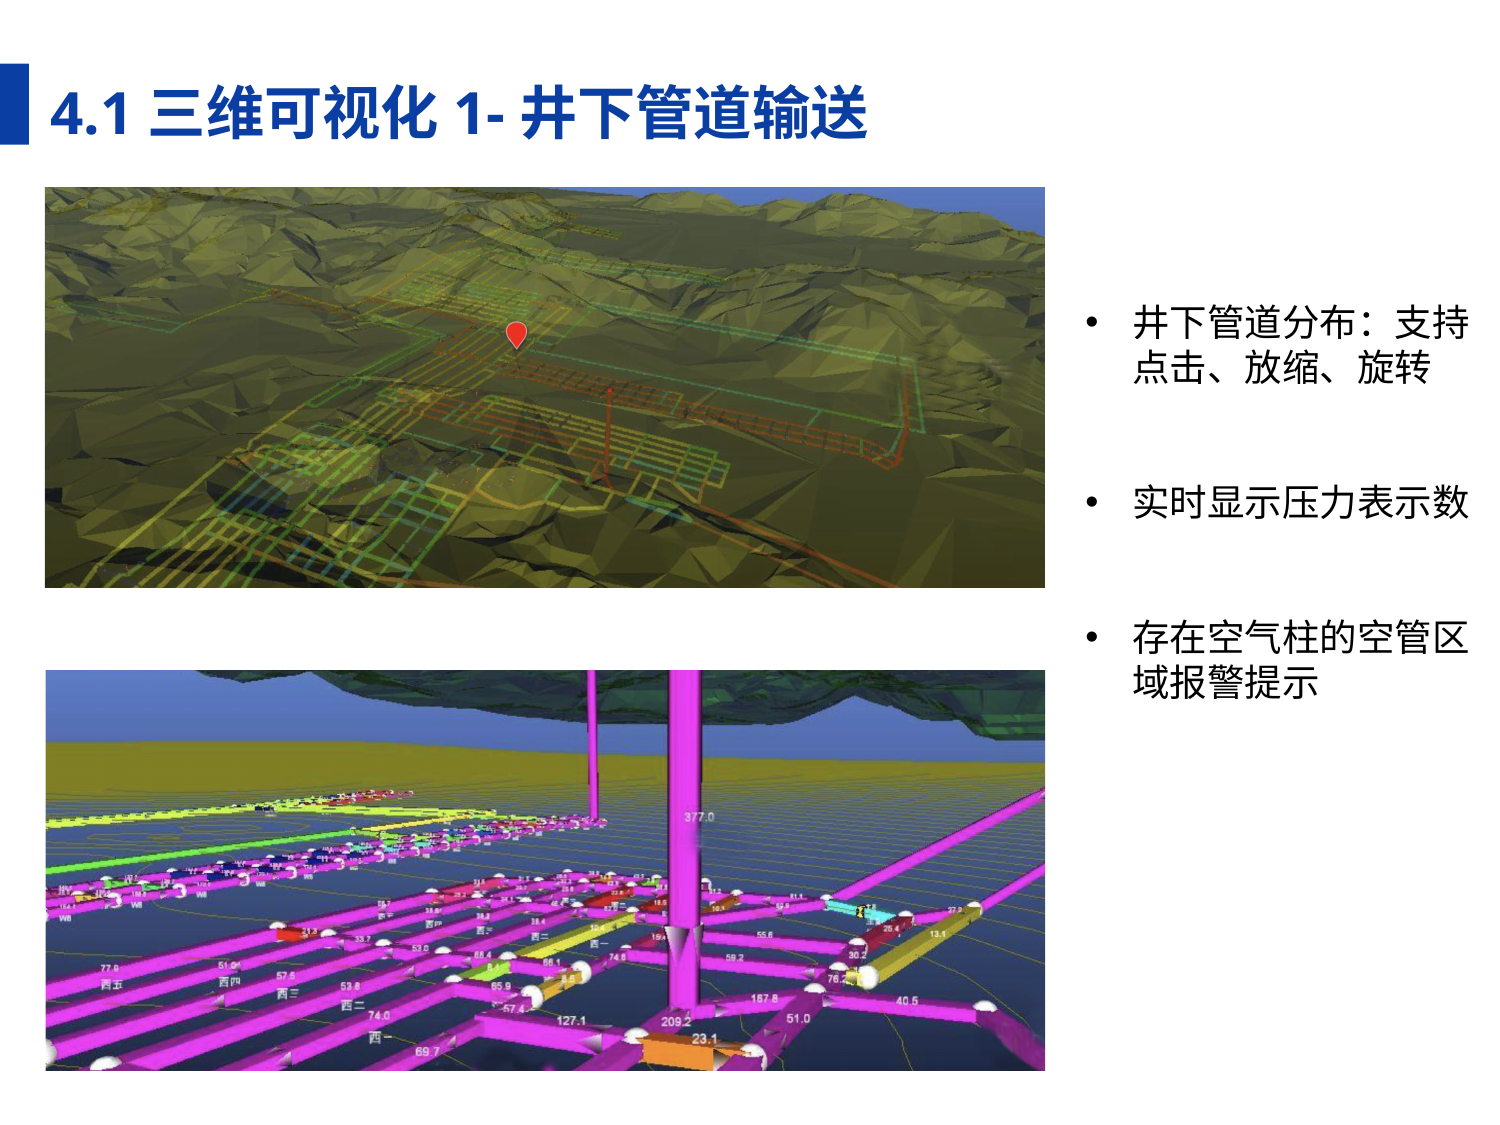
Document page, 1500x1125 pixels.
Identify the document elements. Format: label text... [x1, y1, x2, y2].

text_box 井下管道分布：支持点击、放缩、旋转 实时显示压力表示数 存在空气柱的空管区域报警提示 [1070, 291, 1487, 757]
picture [44, 187, 1045, 588]
picture [45, 670, 1046, 1071]
text_box [0, 63, 29, 145]
text_box 4.1三维可视化1-井下管道输送 [36, 54, 884, 154]
